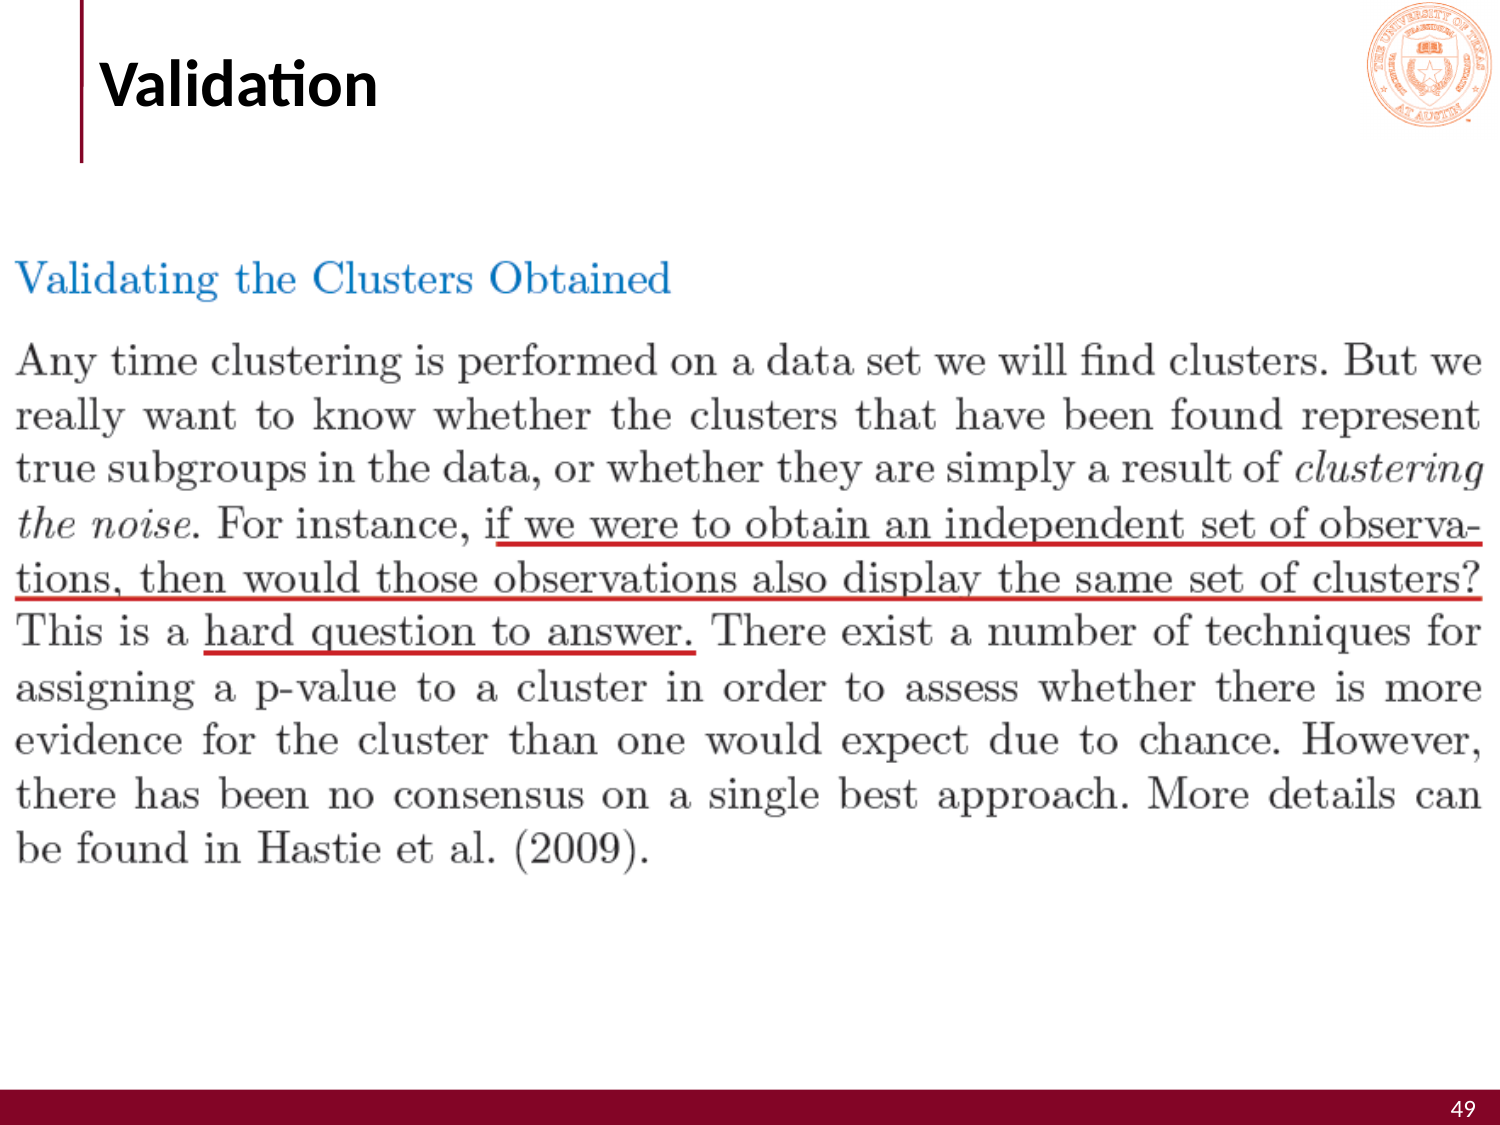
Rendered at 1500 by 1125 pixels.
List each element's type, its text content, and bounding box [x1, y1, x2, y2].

picture [0, 241, 1500, 883]
slide_number 49 [1141, 1077, 1492, 1125]
title Validation [84, 37, 1380, 122]
picture [1360, 0, 1498, 140]
